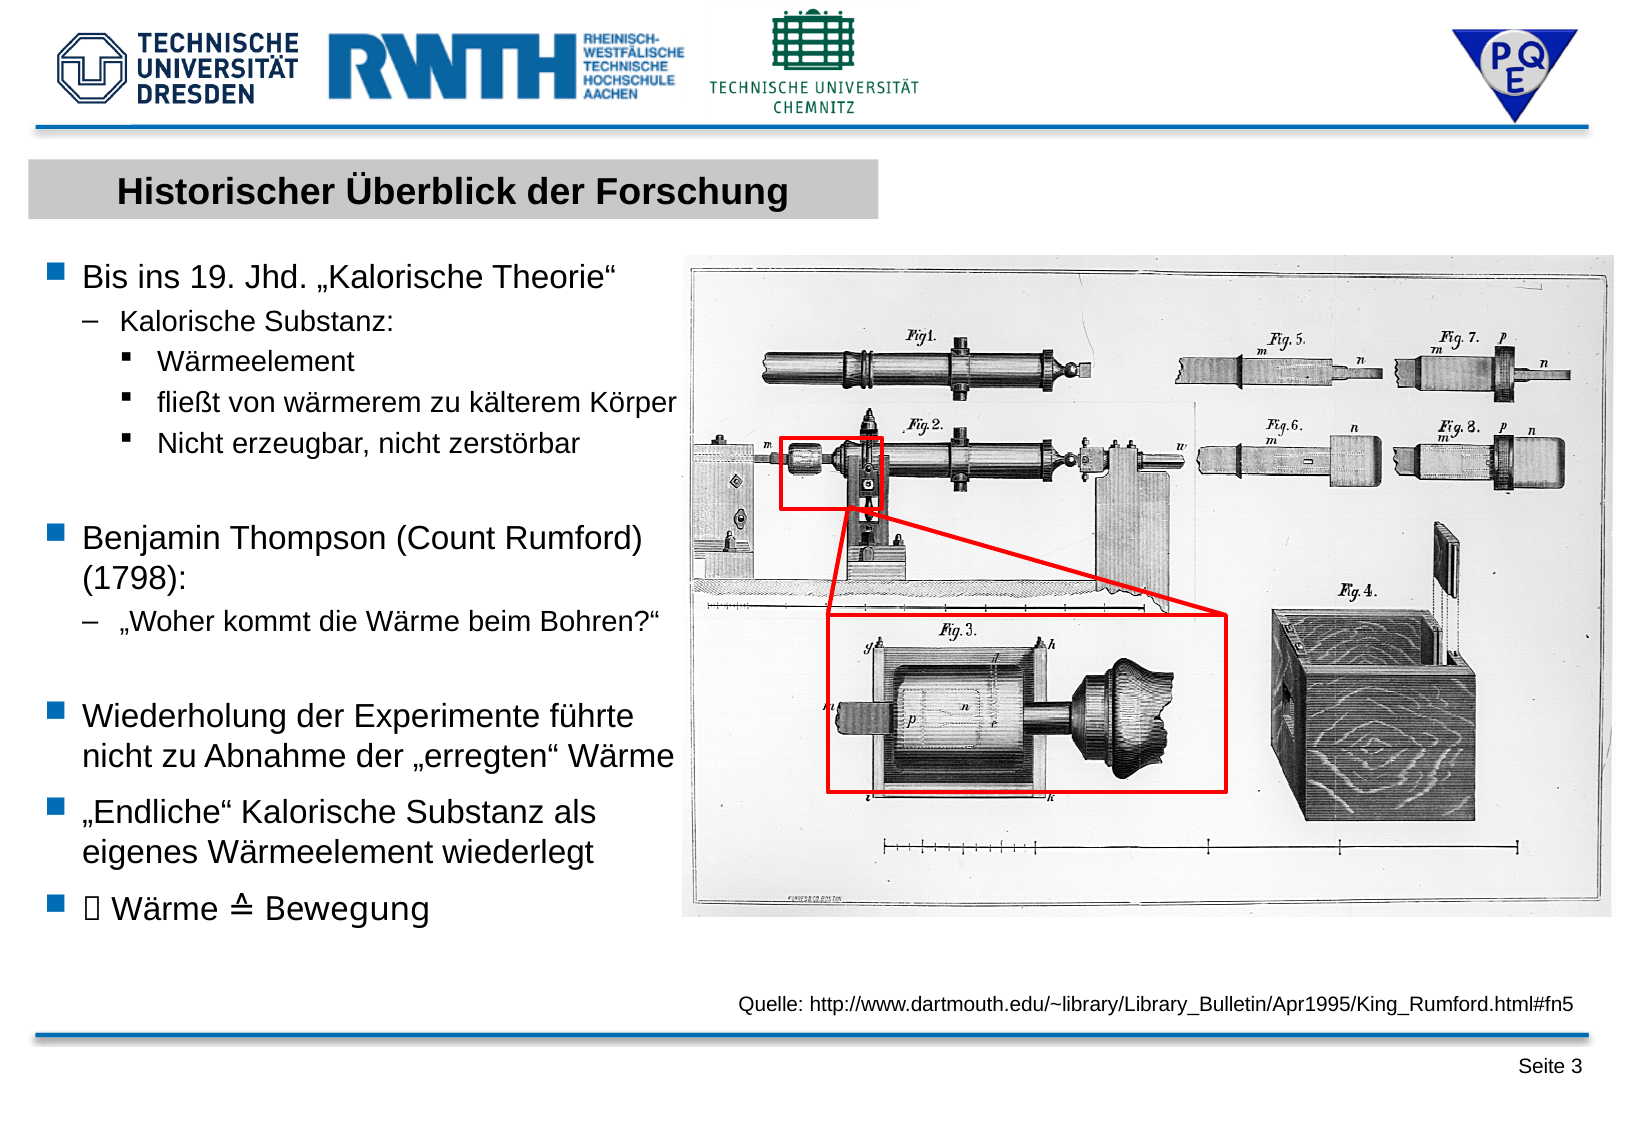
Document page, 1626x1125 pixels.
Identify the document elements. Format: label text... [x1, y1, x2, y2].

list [682, 255, 1616, 917]
picture [708, 7, 919, 114]
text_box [848, 506, 1227, 616]
picture [316, 19, 692, 108]
text_box Quelle: http://www.dartmouth.edu/~library/Library_Bulletin/Apr1995/King_Rumford.html#fn5 [723, 982, 1589, 1023]
picture [1448, 23, 1581, 127]
text_box Historischer Überblick der Forschung [28, 159, 879, 219]
picture [56, 32, 298, 104]
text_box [827, 508, 845, 616]
text_box Bis ins 19. Jhd. „Kalorische Theorie“ Kalorische Substanz: Wärmeelement fließt von wärmerem zu kälterem Körper Nicht erzeugbar, nicht zerstörbar Benjamin Thompson (Count Rumford) (1798): „Woher kommt die Wärme beim Bohren?“ Wiederholung der Experimente führte nicht zu Abnahme der „erregten“ Wärme „Endliche“ Kalorische Substanz als eigenes Wärmeelement wiederlegt  Wärme ≙ Bewegung [44, 255, 797, 1012]
